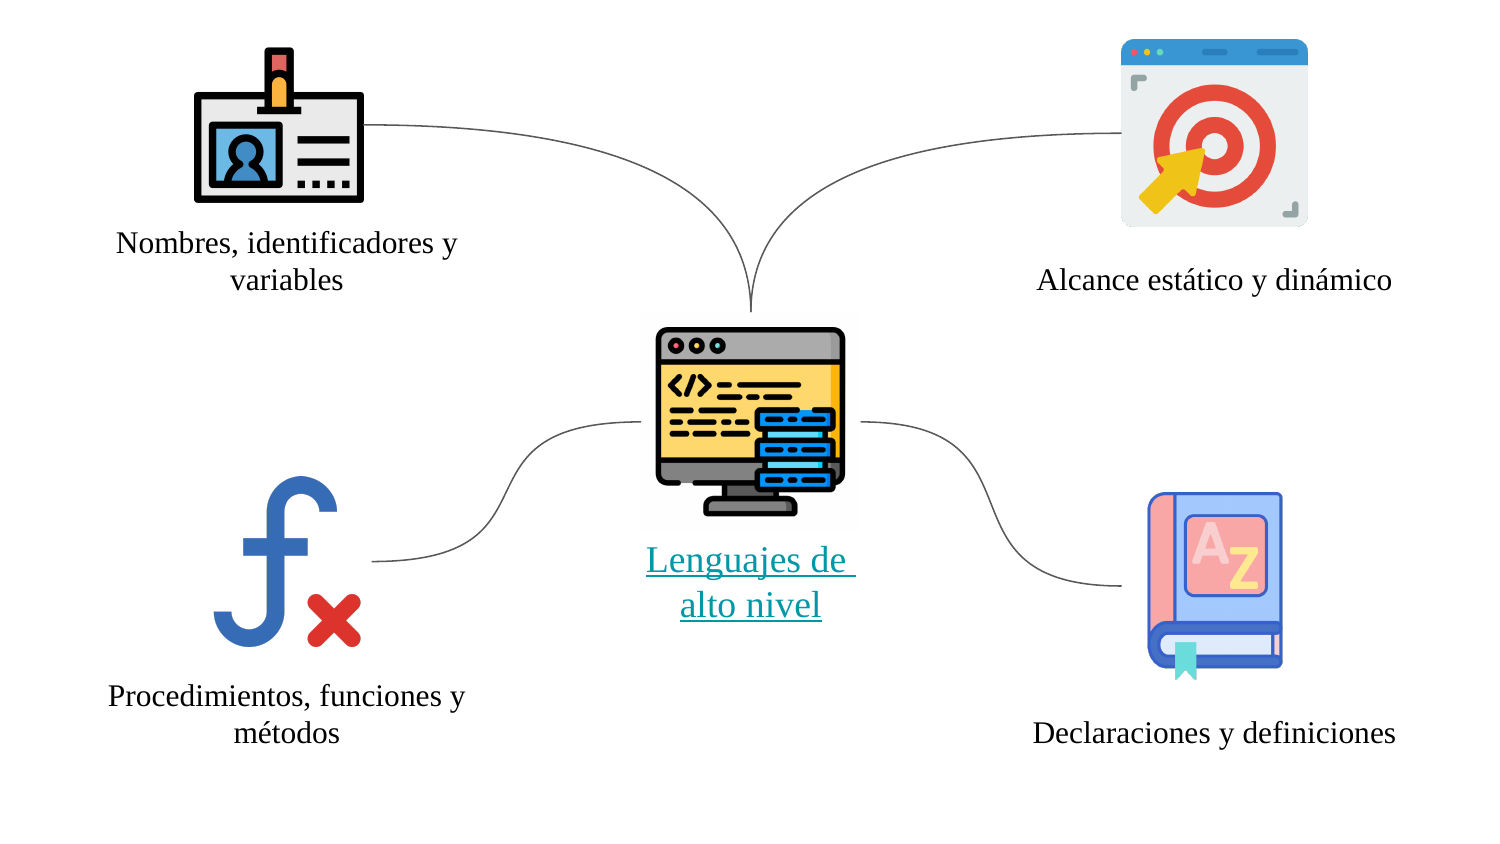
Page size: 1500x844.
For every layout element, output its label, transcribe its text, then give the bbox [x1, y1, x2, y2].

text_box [846, 37, 1026, 409]
title Lenguajes de alto nivel [563, 540, 938, 641]
title Procedimientos, funciones y métodos [60, 656, 514, 766]
title Declaraciones y definiciones [988, 656, 1441, 766]
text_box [463, 24, 651, 413]
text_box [860, 421, 1122, 587]
title Nombres, identificadores y variables [60, 203, 458, 313]
title Alcance estático y dinámico [1030, 203, 1441, 313]
picture [193, 40, 364, 210]
picture [202, 476, 372, 647]
picture [1121, 39, 1309, 227]
picture [640, 311, 861, 532]
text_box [371, 421, 642, 562]
picture [1121, 492, 1309, 680]
